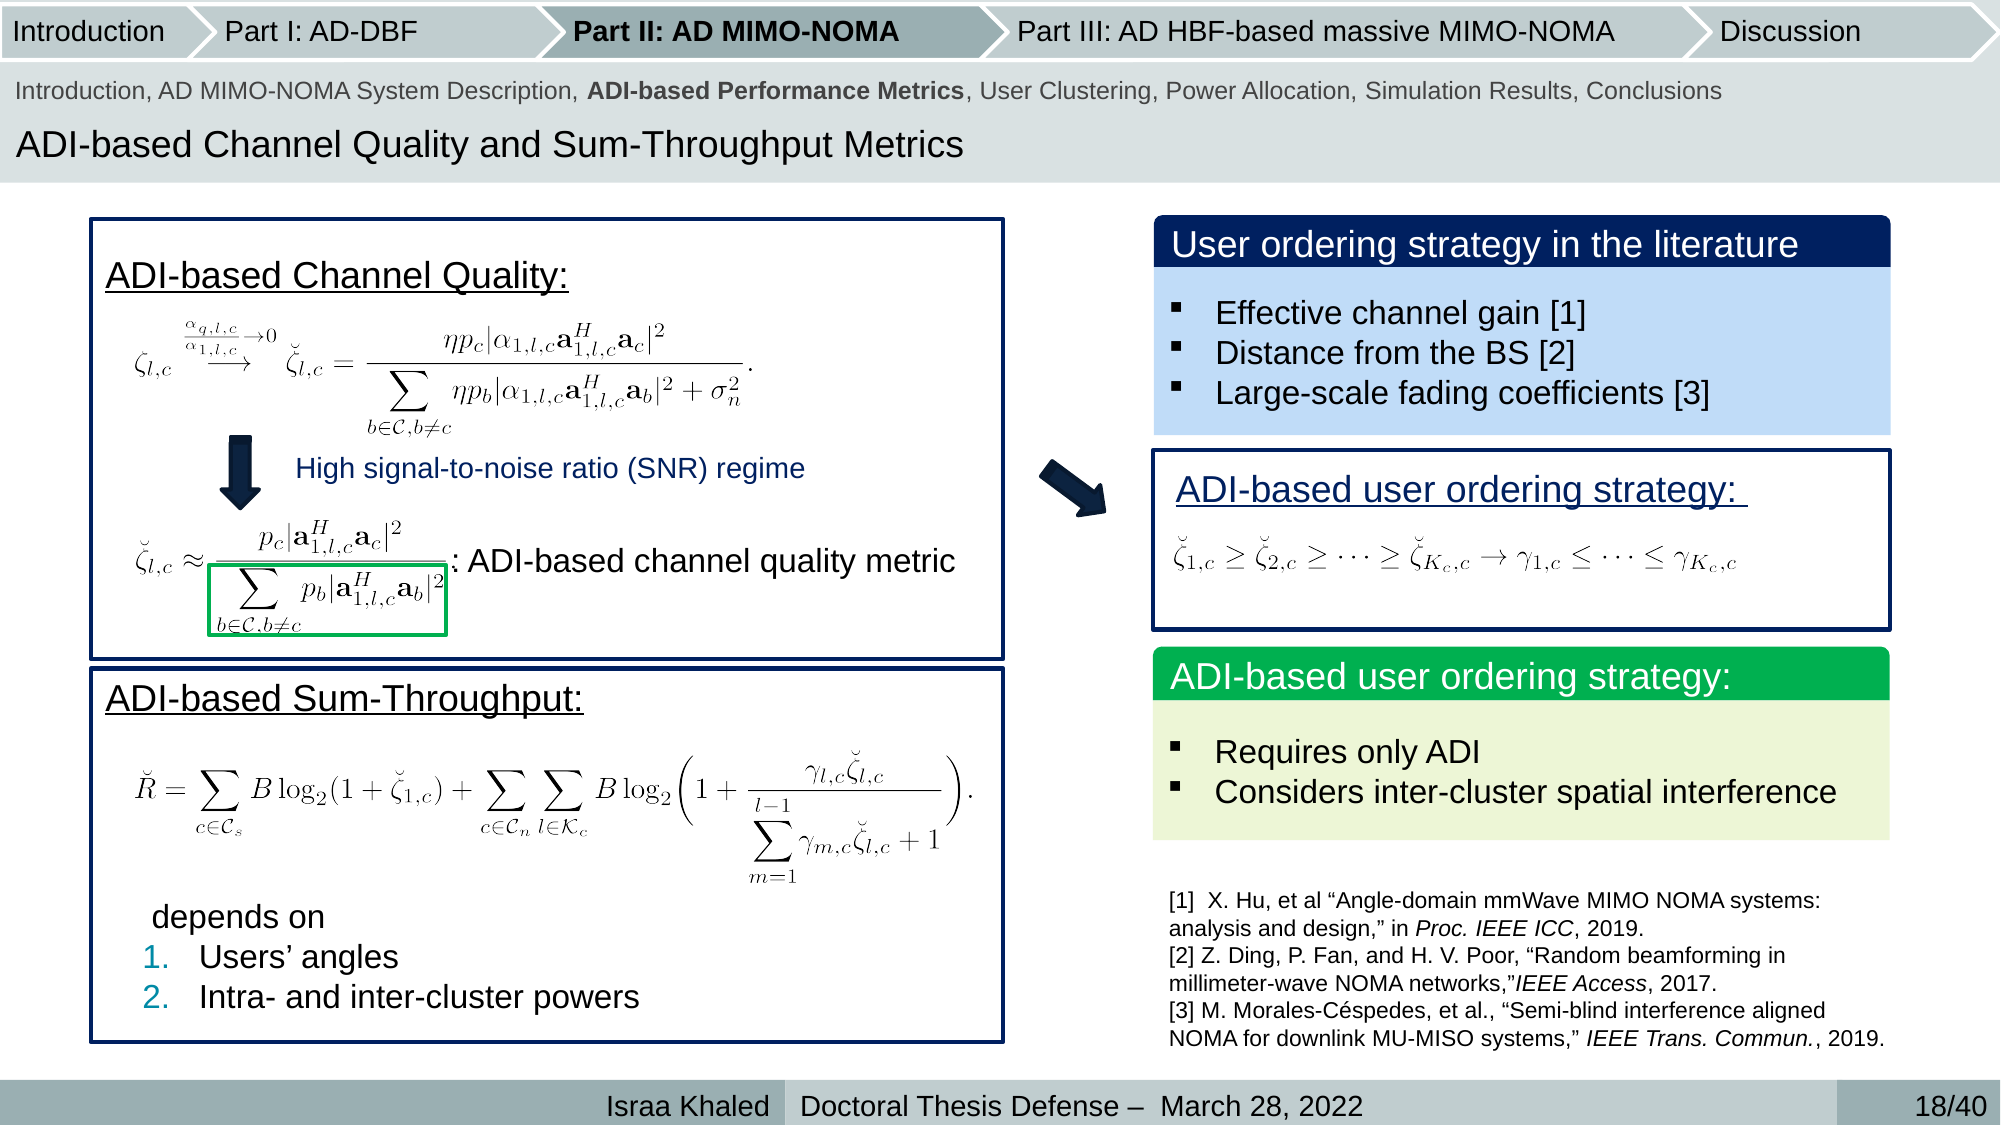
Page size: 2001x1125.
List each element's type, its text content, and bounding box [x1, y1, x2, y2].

picture [134, 321, 752, 439]
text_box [40, 606, 954, 984]
text_box [1] X. Hu, et al “Angle-domain mmWave MIMO NOMA systems: analysis and design,” in Proc. IEEE ICC, 2019. [2] Z. Ding, P. Fan, and H. V. Poor, “Random beamforming in millimeter-wave NOMA networks,”IEEE Access, 2017. [3] M. Morales-Céspedes, et al., “Semi-blind interference aligned NOMA for downlink MU-MISO systems,” IEEE Trans. Commun., 2019. [1154, 878, 1910, 1059]
picture [1173, 536, 1736, 574]
text_box [89, 217, 1005, 661]
picture [134, 750, 973, 883]
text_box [1152, 646, 1890, 841]
text_box ADI-based Channel Quality and Sum-Throughput Metrics [1, 113, 1050, 173]
text_box [1151, 448, 1892, 632]
text_box [1038, 459, 1107, 518]
picture [135, 520, 455, 606]
text_box [33, 997, 1052, 1038]
text_box [89, 666, 1005, 997]
text_box [89, 1038, 1005, 1044]
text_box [0, 4, 2000, 61]
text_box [1153, 214, 1891, 436]
text_box Introduction, AD MIMO-NOMA System Description, ADI-based Performance Metrics, User Clustering, Power Allocation, Simulation Results, Conclusions [0, 70, 1838, 113]
